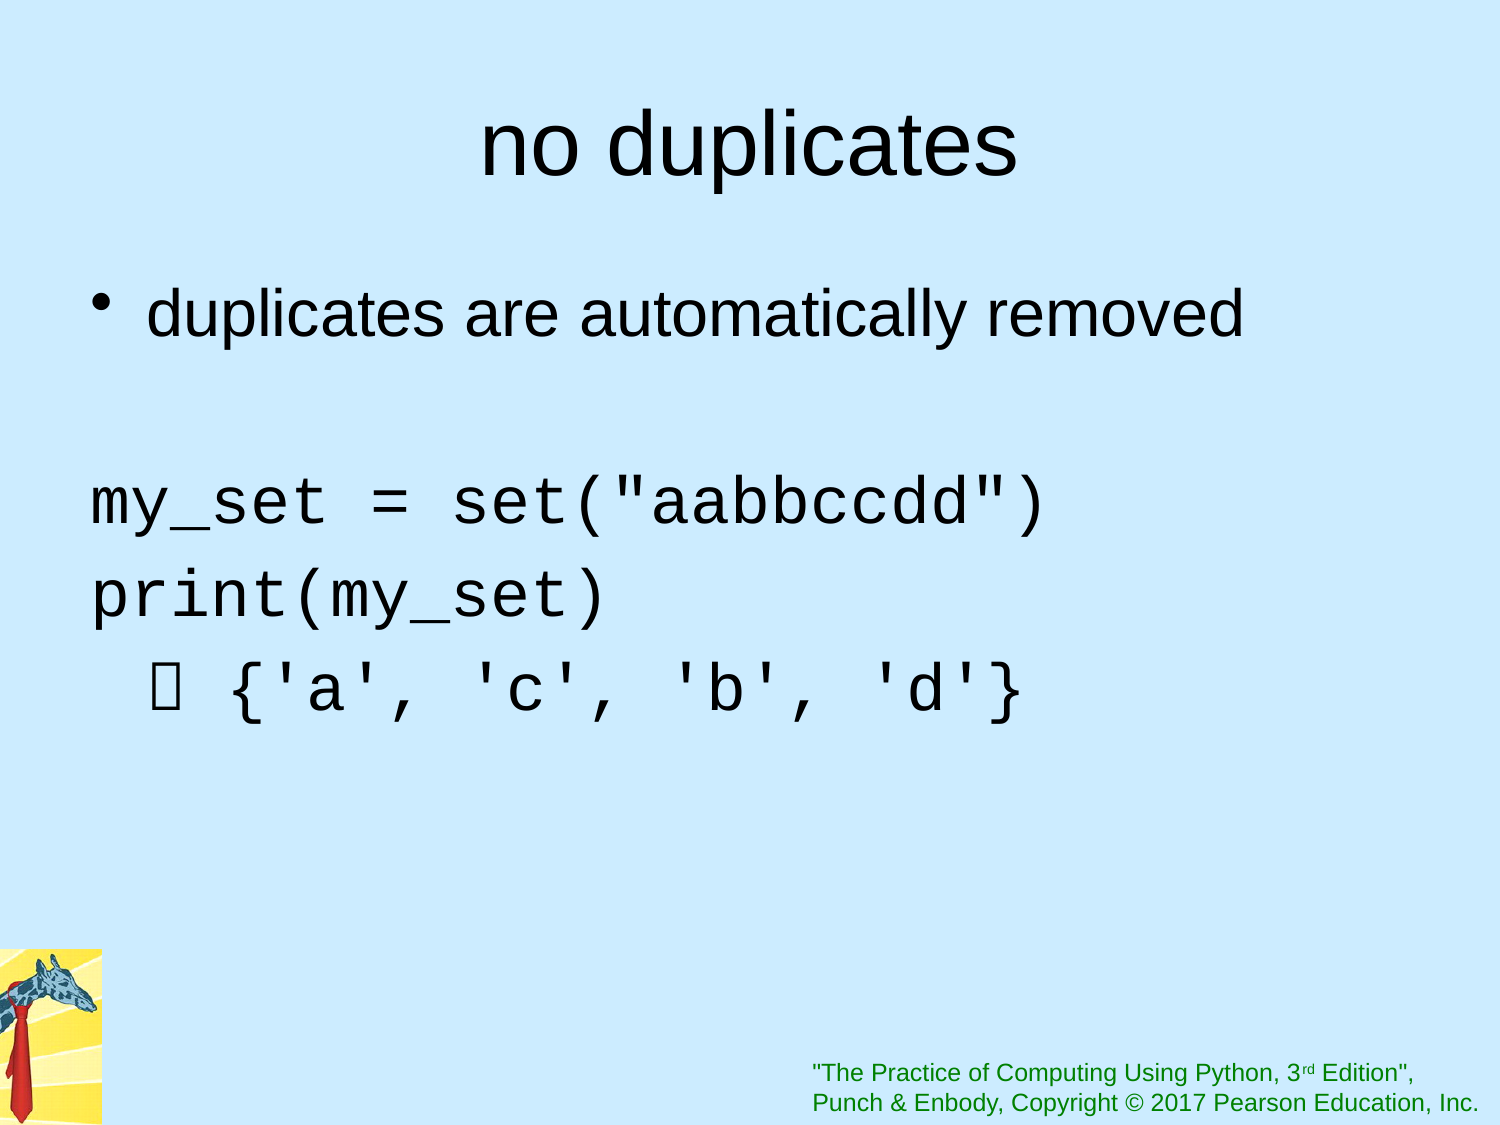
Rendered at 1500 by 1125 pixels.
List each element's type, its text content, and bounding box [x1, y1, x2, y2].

title no duplicates [75, 45, 1425, 233]
list duplicates are automatically removed my_set = set("aabbccdd") print(my_set)  {'a', 'c', 'b', 'd'} [75, 262, 1425, 1005]
picture [0, 949, 102, 1125]
